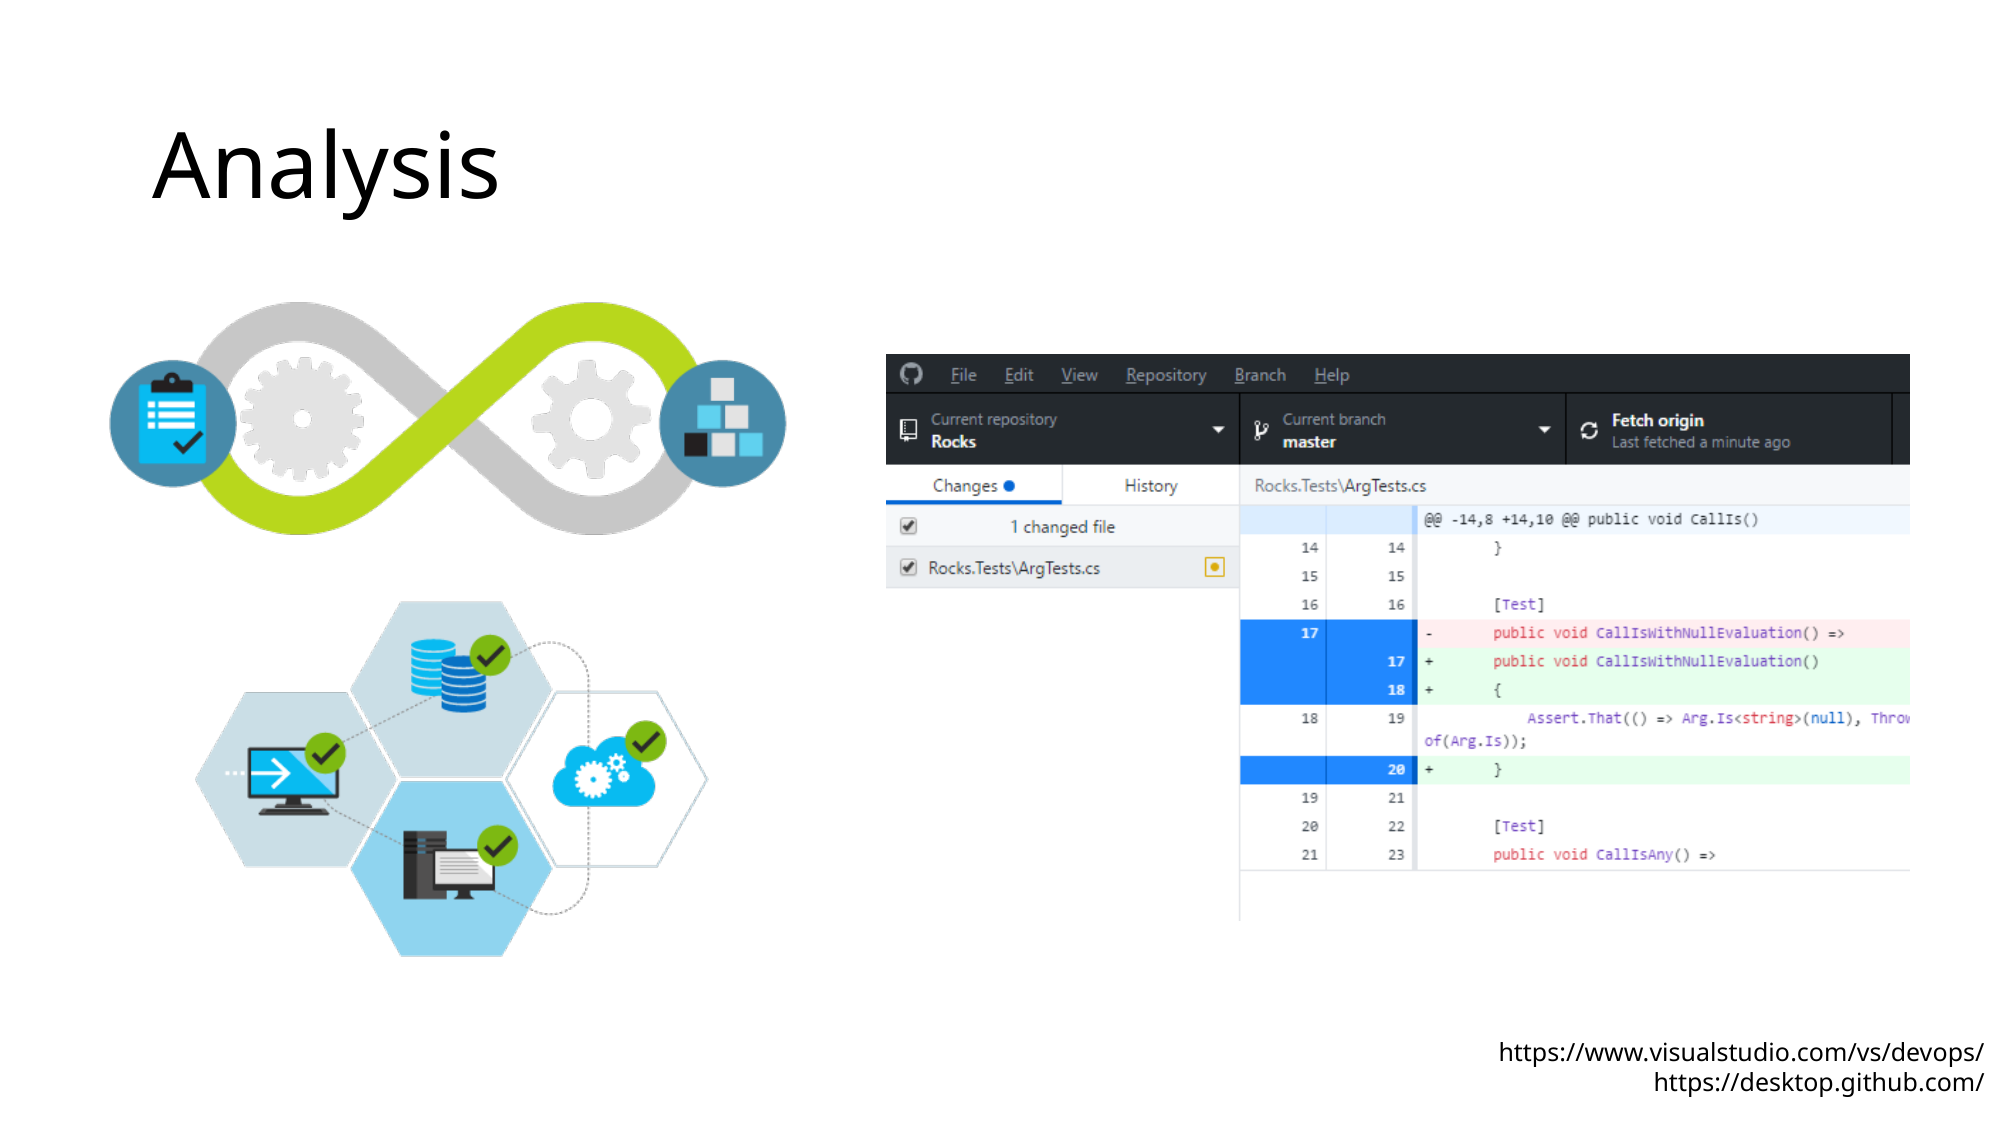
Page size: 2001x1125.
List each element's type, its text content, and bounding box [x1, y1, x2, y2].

picture [46, 192, 861, 1000]
text_box https://www.visualstudio.com/vs/devops/ https://desktop.github.com/ [0, 1029, 2000, 1104]
title Analysis [137, 59, 1863, 278]
picture [885, 354, 1910, 921]
